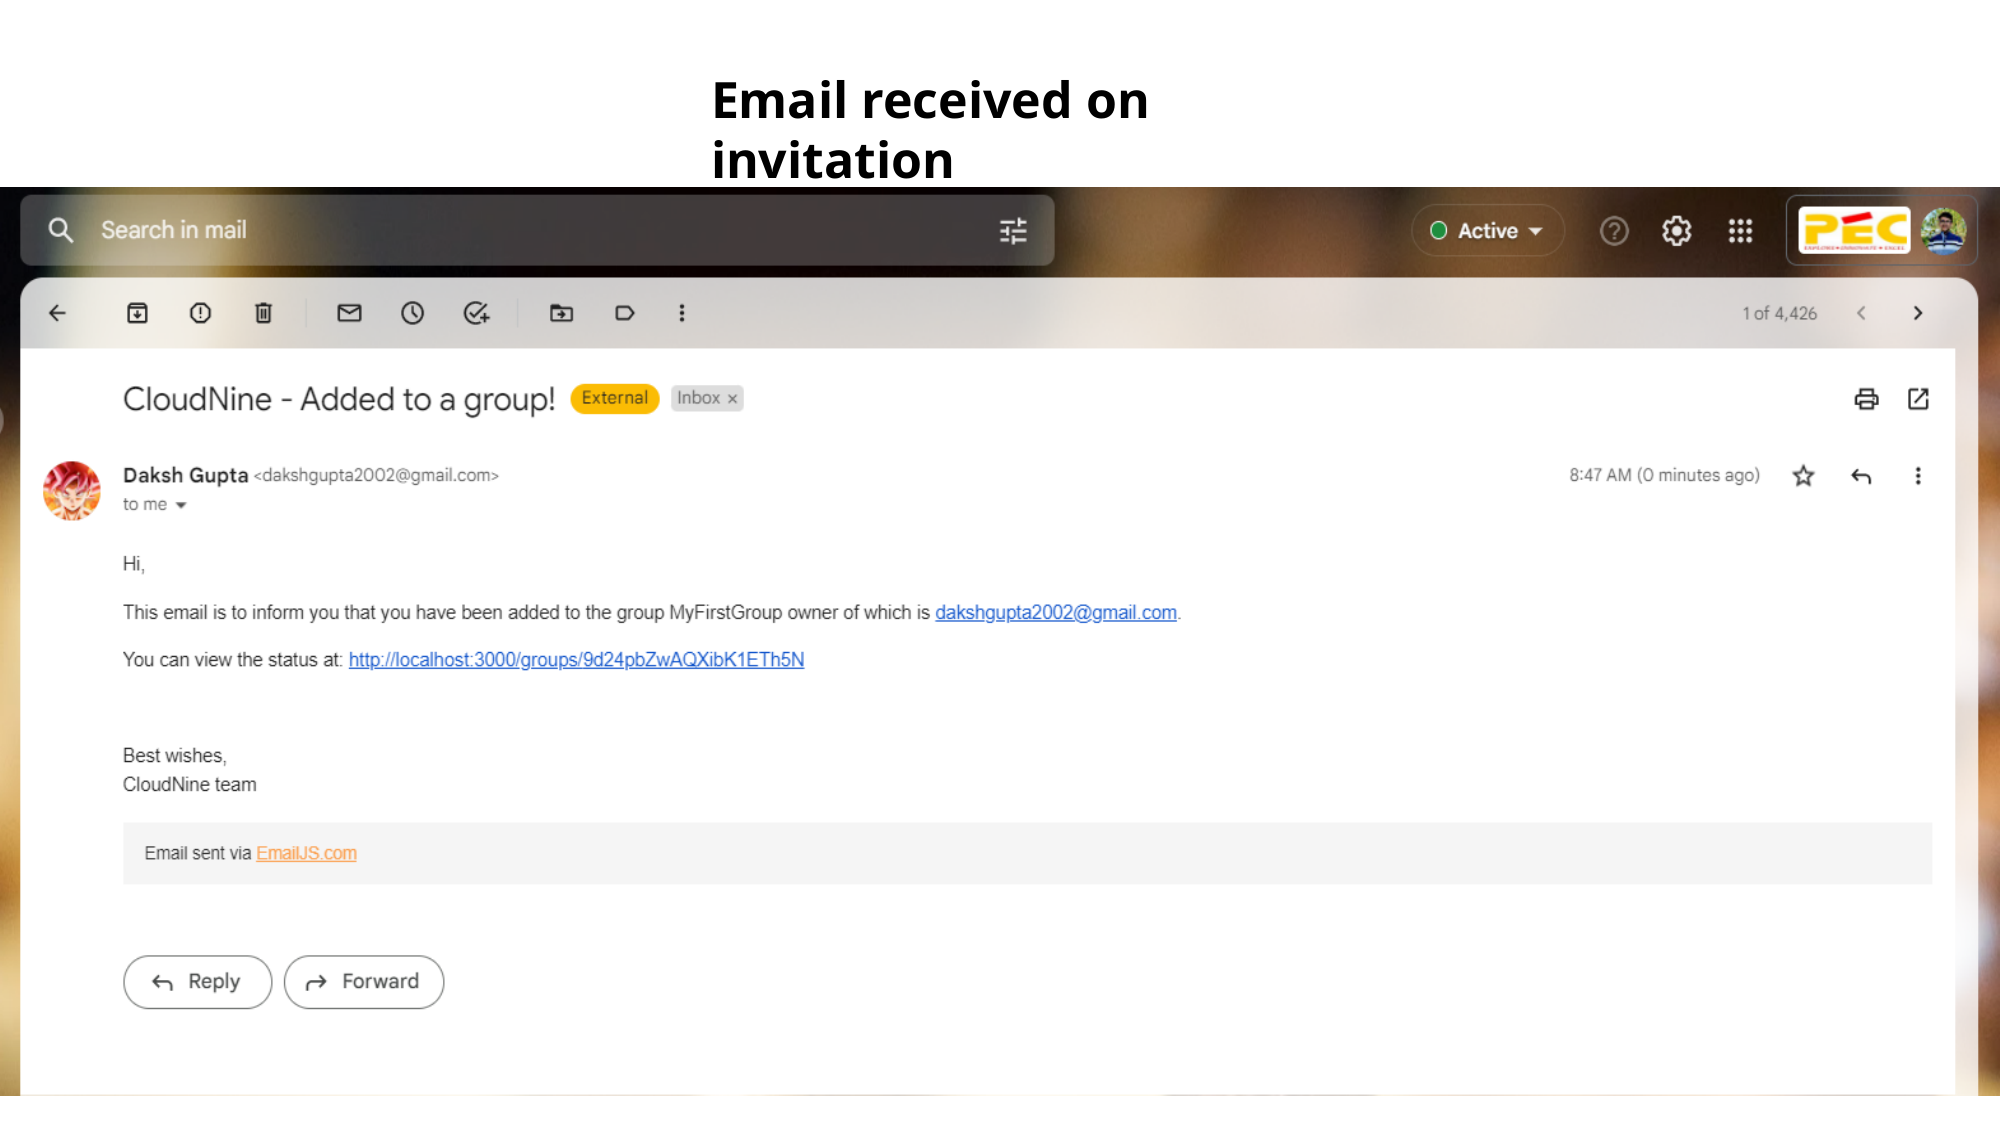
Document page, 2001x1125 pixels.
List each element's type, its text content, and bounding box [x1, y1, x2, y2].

text_box Email received on invitation [696, 60, 1339, 187]
picture [0, 187, 2000, 1096]
